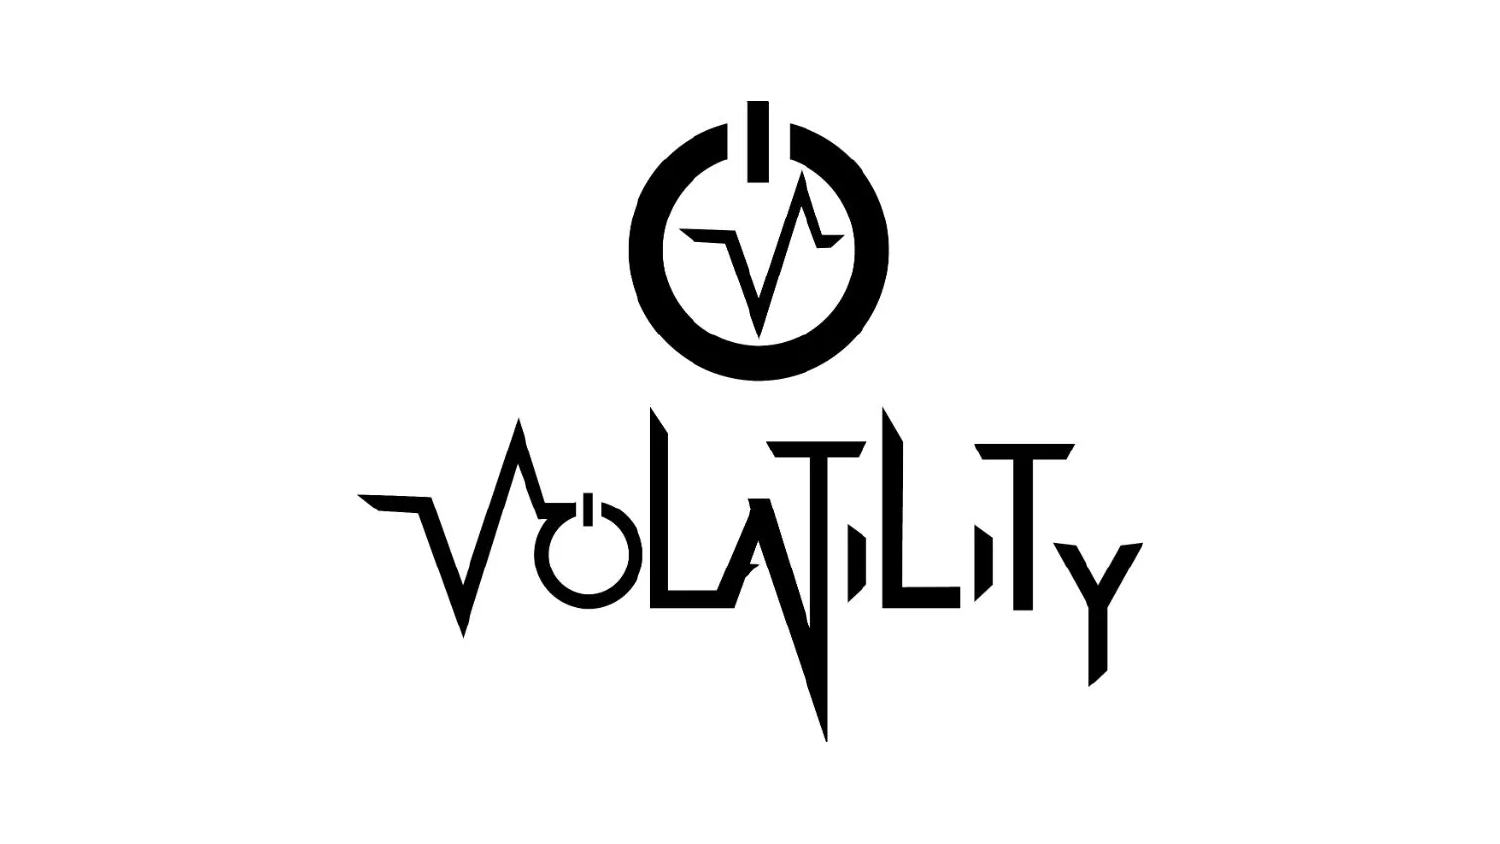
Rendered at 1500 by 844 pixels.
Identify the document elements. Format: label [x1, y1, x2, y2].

picture [357, 101, 1143, 742]
